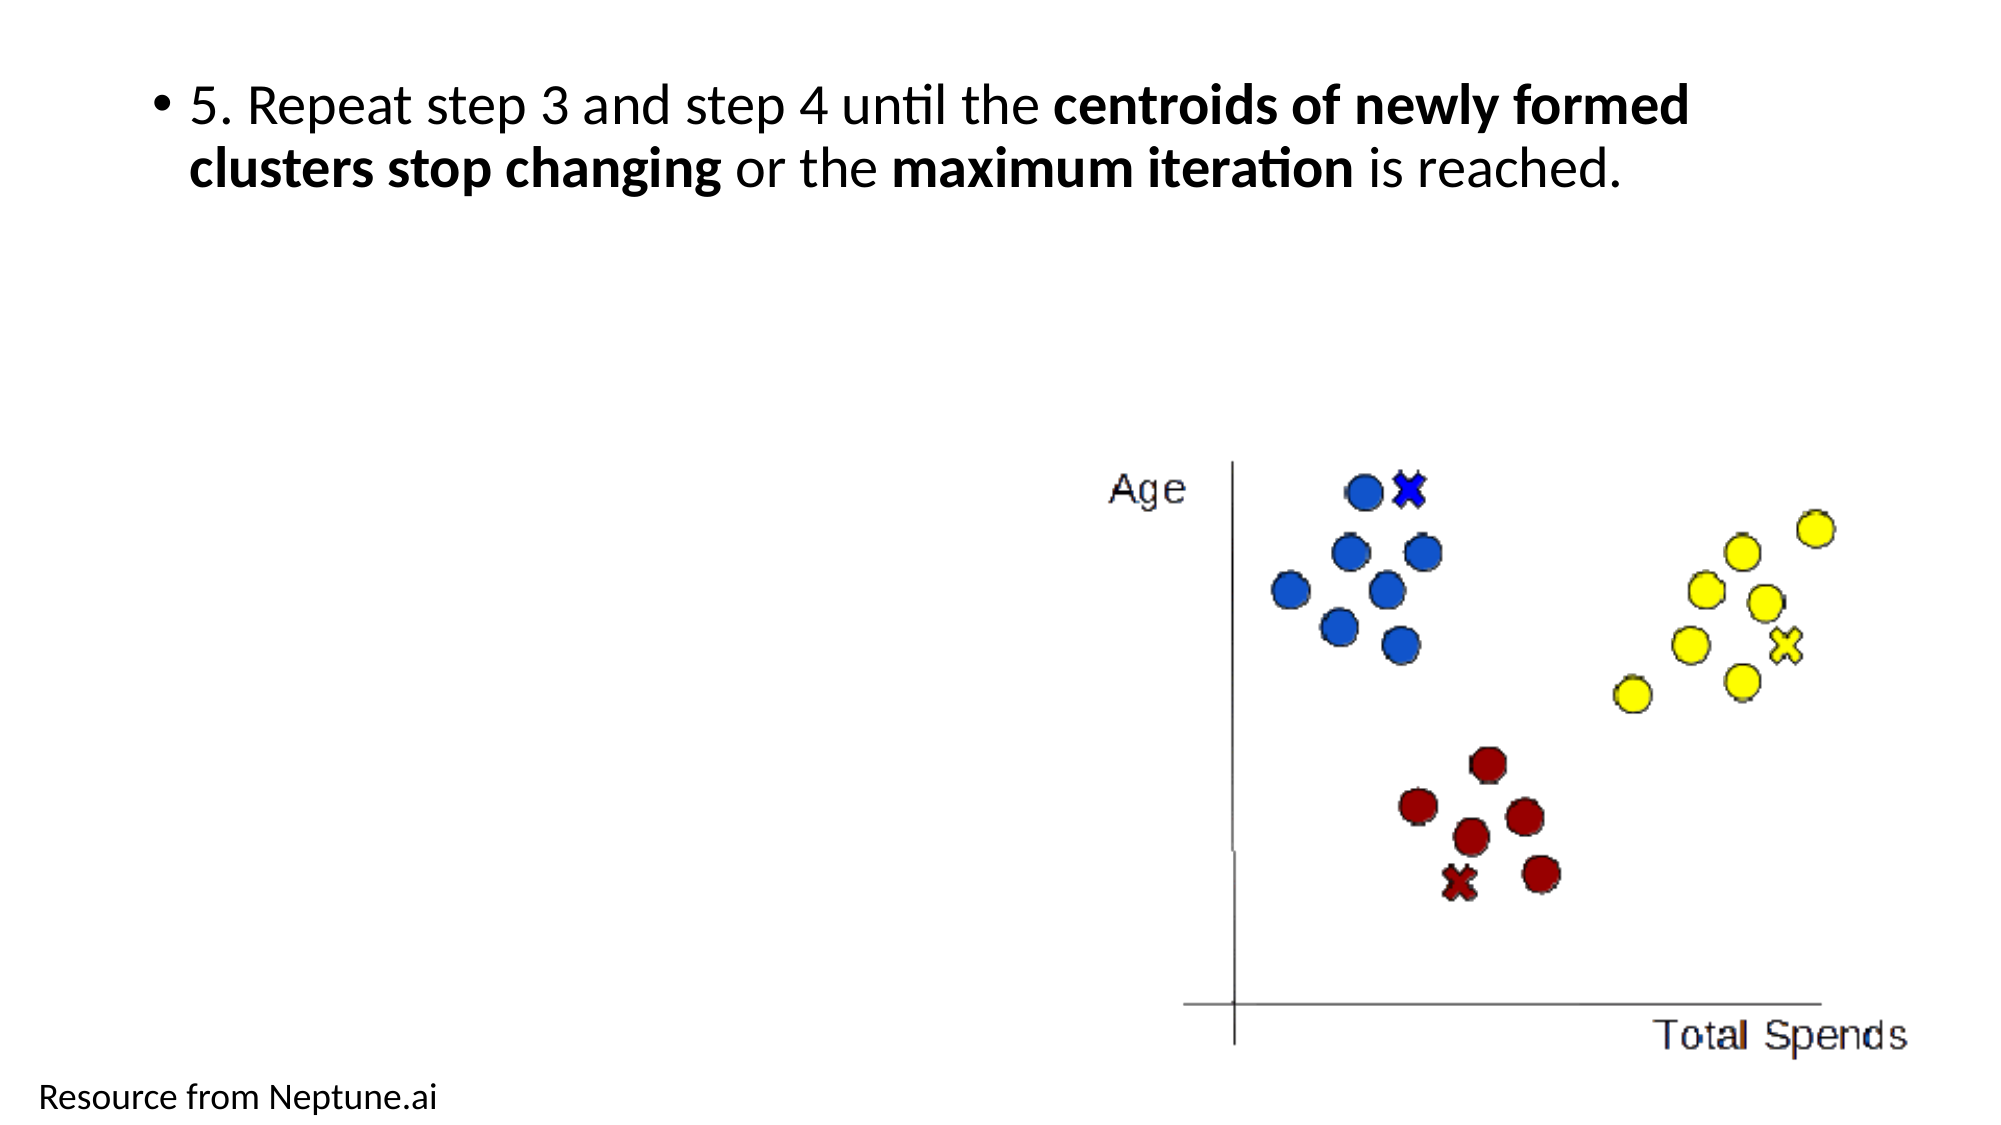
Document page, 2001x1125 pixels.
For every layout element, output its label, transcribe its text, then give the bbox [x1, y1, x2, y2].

text_box Resource from Neptune.ai [23, 1064, 454, 1125]
picture [1086, 441, 1941, 1083]
list 5. Repeat step 3 and step 4 until the centroids of newly formed clusters stop changing or the maximum iteration is reached. [137, 66, 1863, 1014]
